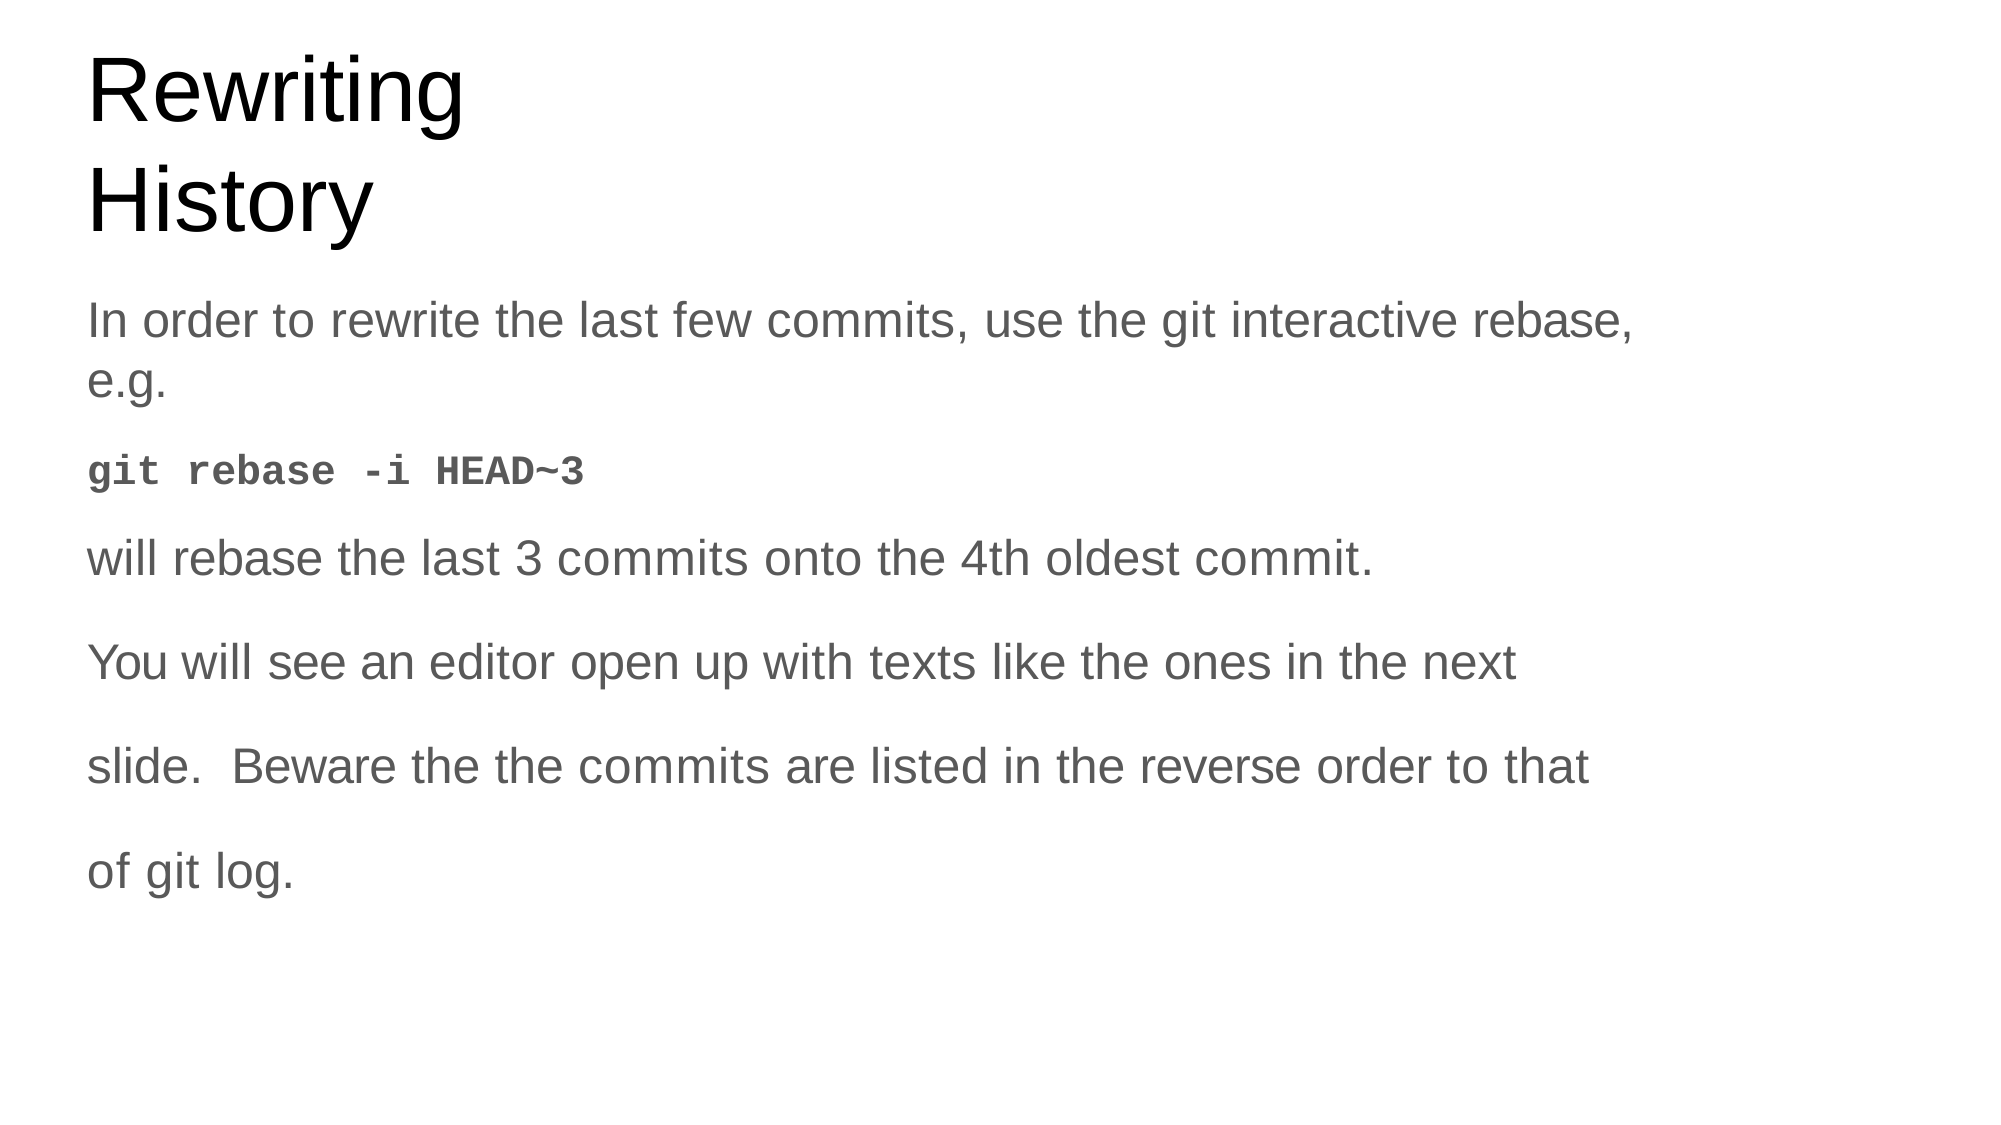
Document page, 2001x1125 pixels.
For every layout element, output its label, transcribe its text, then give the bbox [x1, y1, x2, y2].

text_box In order to rewrite the last few commits, use the git interactive rebase, e.g. git rebase -i HEAD~3 will rebase the last 3 commits onto the 4th oldest commit. You will see an editor open up with texts like the ones in the next slide. Beware the the commits are listed in the reverse order to that of git log. [84, 285, 1692, 899]
title Rewriting History [84, 27, 595, 250]
